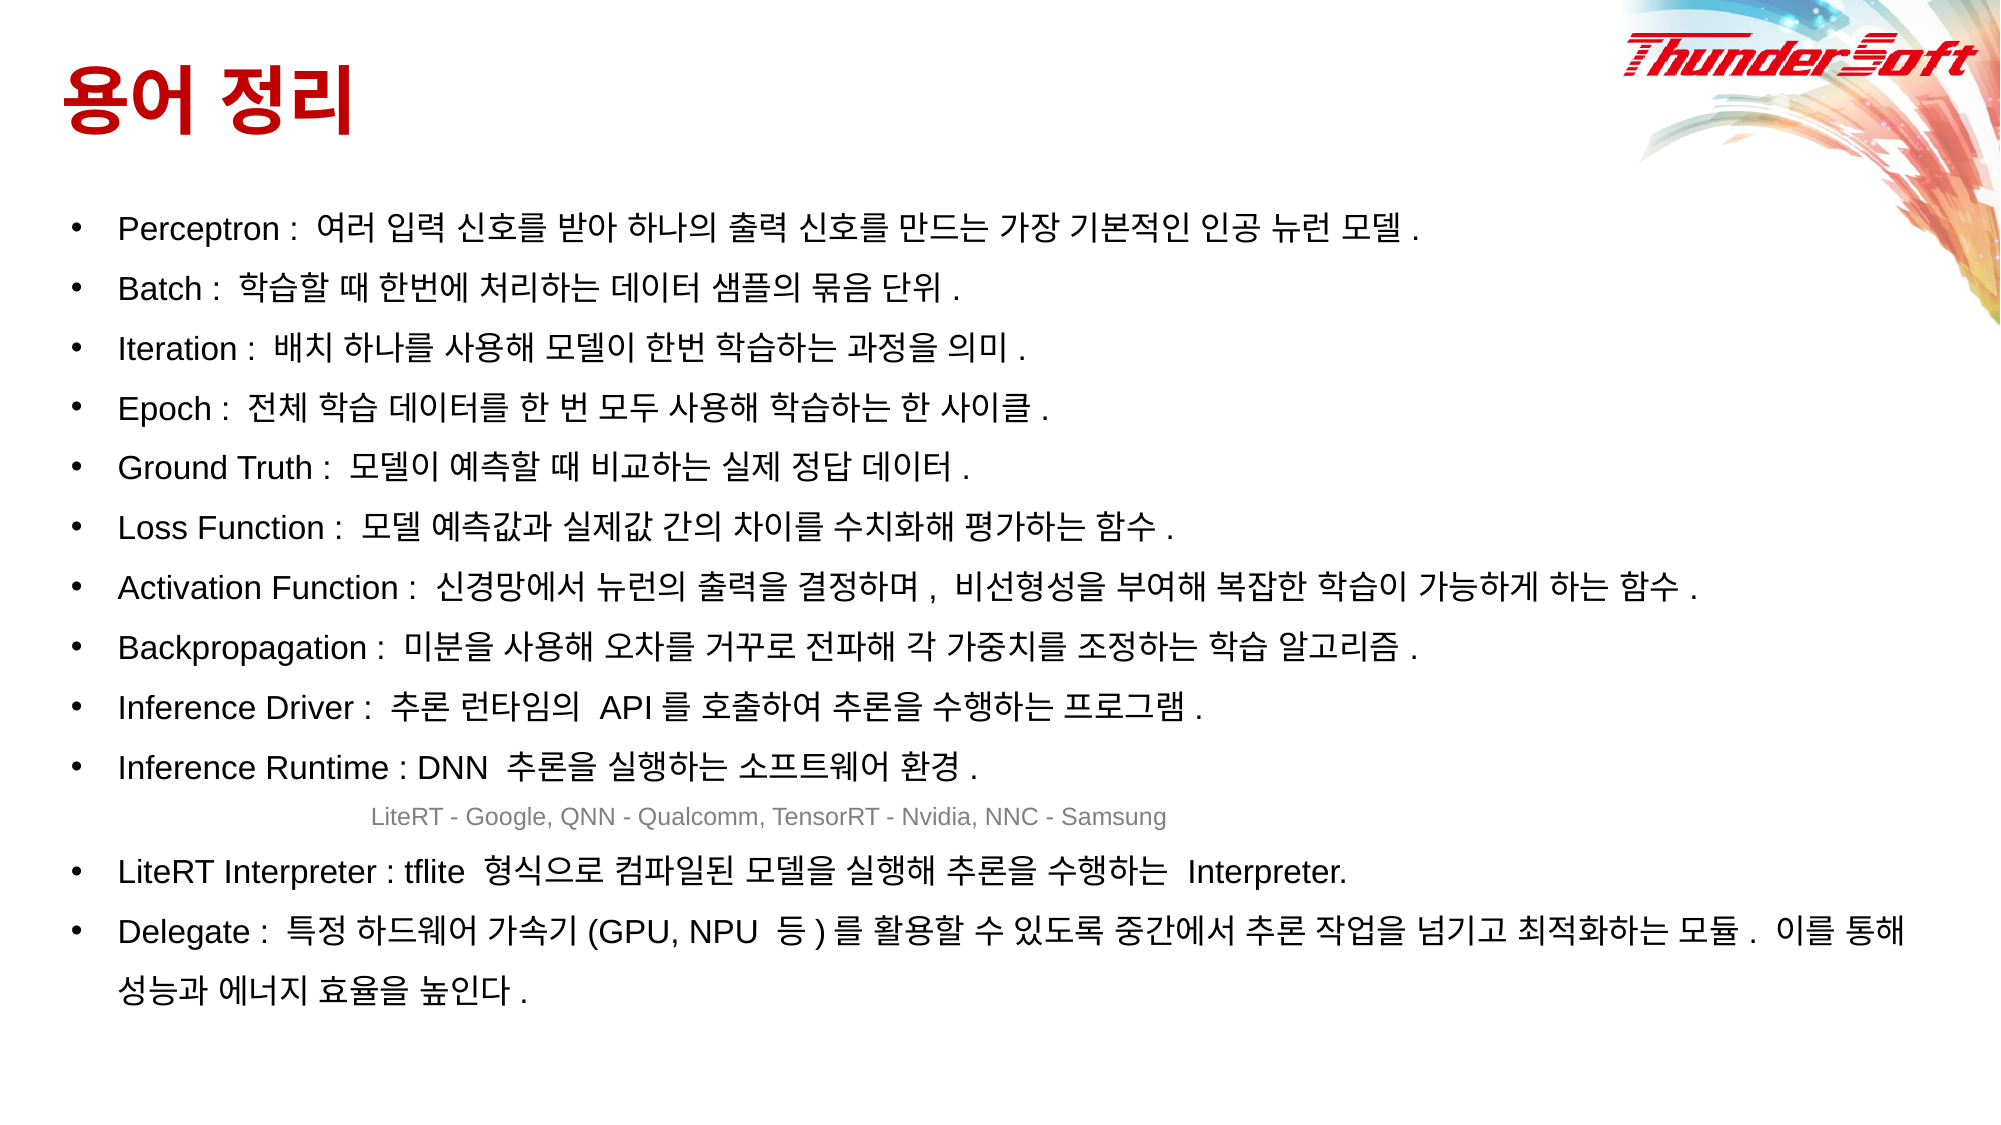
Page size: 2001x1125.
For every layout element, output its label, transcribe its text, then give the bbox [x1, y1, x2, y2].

title 용어 정리 [45, 46, 1694, 163]
text_box Perceptron : 여러 입력 신호를 받아 하나의 출력 신호를 만드는 가장 기본적인 인공 뉴런 모델. Batch : 학습할 때 한번에 처리하는 데이터 샘플의 묶음 단위. Iteration : 배치 하나를 사용해 모델이 한번 학습하는 과정을 의미. Epoch : 전체 학습 데이터를 한 번 모두 사용해 학습하는 한 사이클. Ground Truth : 모델이 예측할 때 비교하는 실제 정답 데이터. Loss Function : 모델 예측값과 실제값 간의 차이를 수치화해 평가하는 함수. Activation Function : 신경망에서 뉴런의 출력을 결정하며, 비선형성을 부여해 복잡한 학습이 가능하게 하는 함수. Backpropagation : 미분을 사용해 오차를 거꾸로 전파해 각 가중치를 조정하는 학습 알고리즘. Inference Driver : 추론 런타임의 API를 호출하여 추론을 수행하는 프로그램. Inference Runtime : DNN 추론을 실행하는 소프트웨어 환경. LiteRT - Google, QNN - Qualcomm, TensorRT - Nvidia, NNC - Samsung LiteRT Interpreter : tflite 형식으로 컴파일된 모델을 실행해 추론을 수행하는 Interpreter. Delegate : 특정 하드웨어 가속기(GPU, NPU 등)를 활용할 수 있도록 중간에서 추론 작업을 넘기고 최적화하는 모듈. 이를 통해 성능과 에너지 효율을 높인다. [55, 179, 1953, 1058]
picture [1620, 0, 2000, 326]
